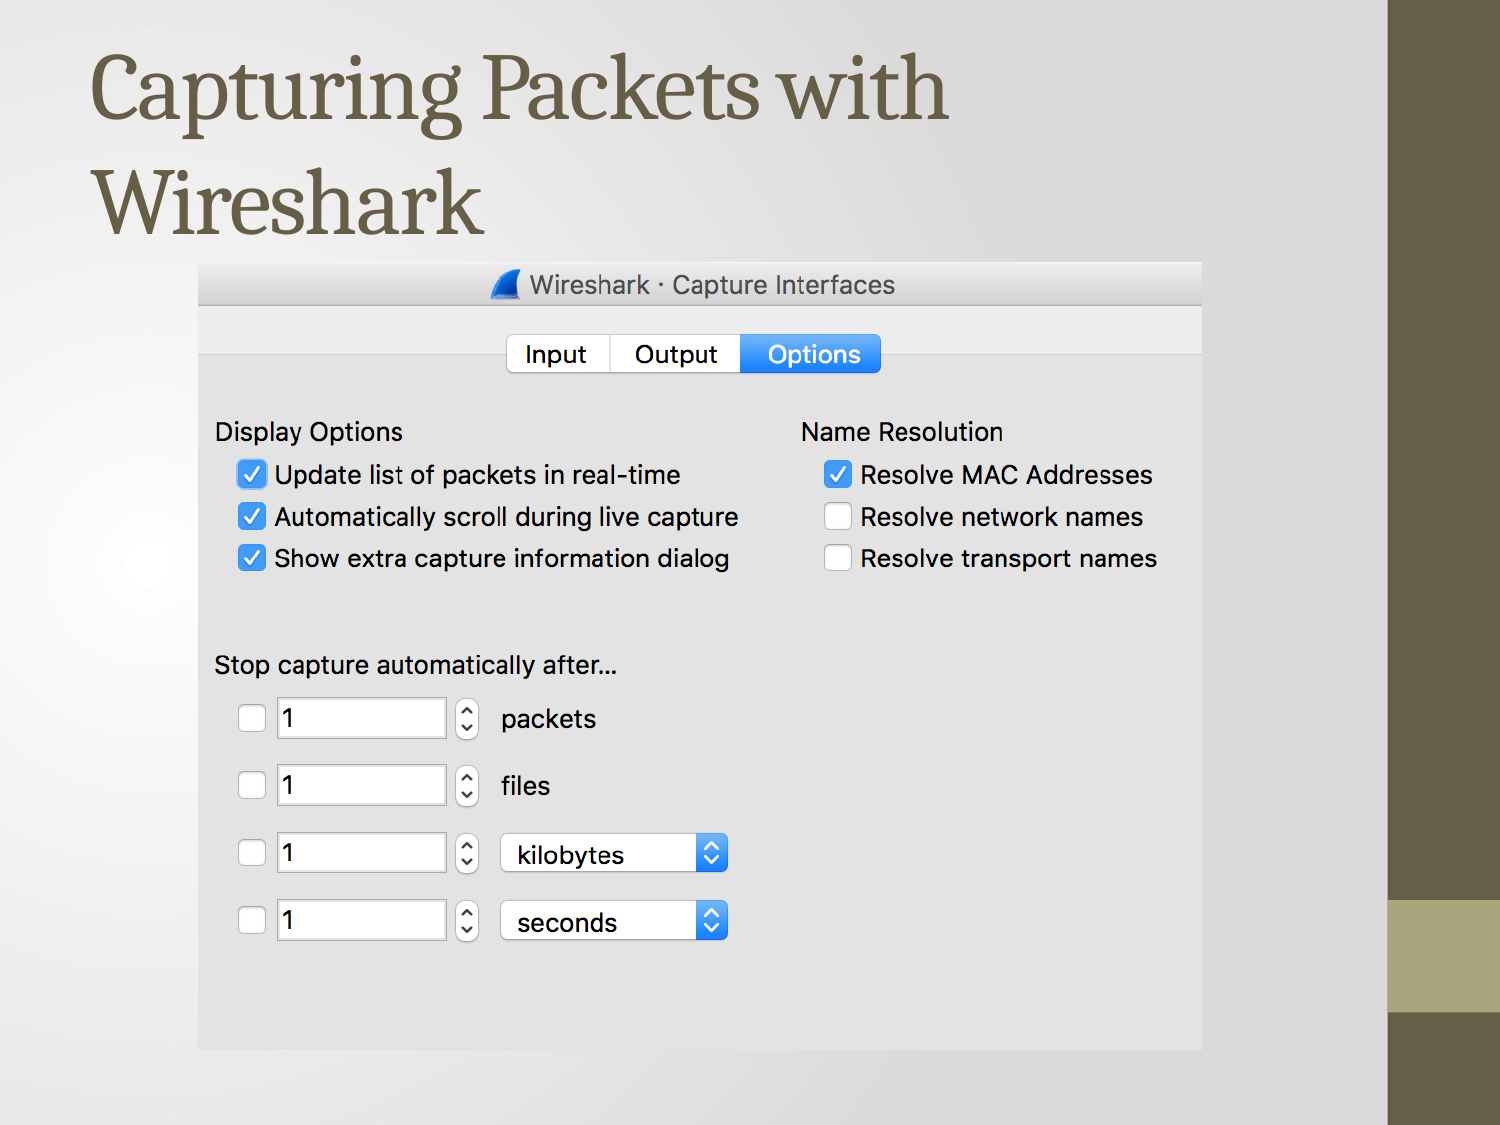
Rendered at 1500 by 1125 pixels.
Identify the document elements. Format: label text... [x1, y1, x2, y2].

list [197, 261, 1203, 1051]
title Capturing Packets with Wireshark [75, 45, 1325, 233]
